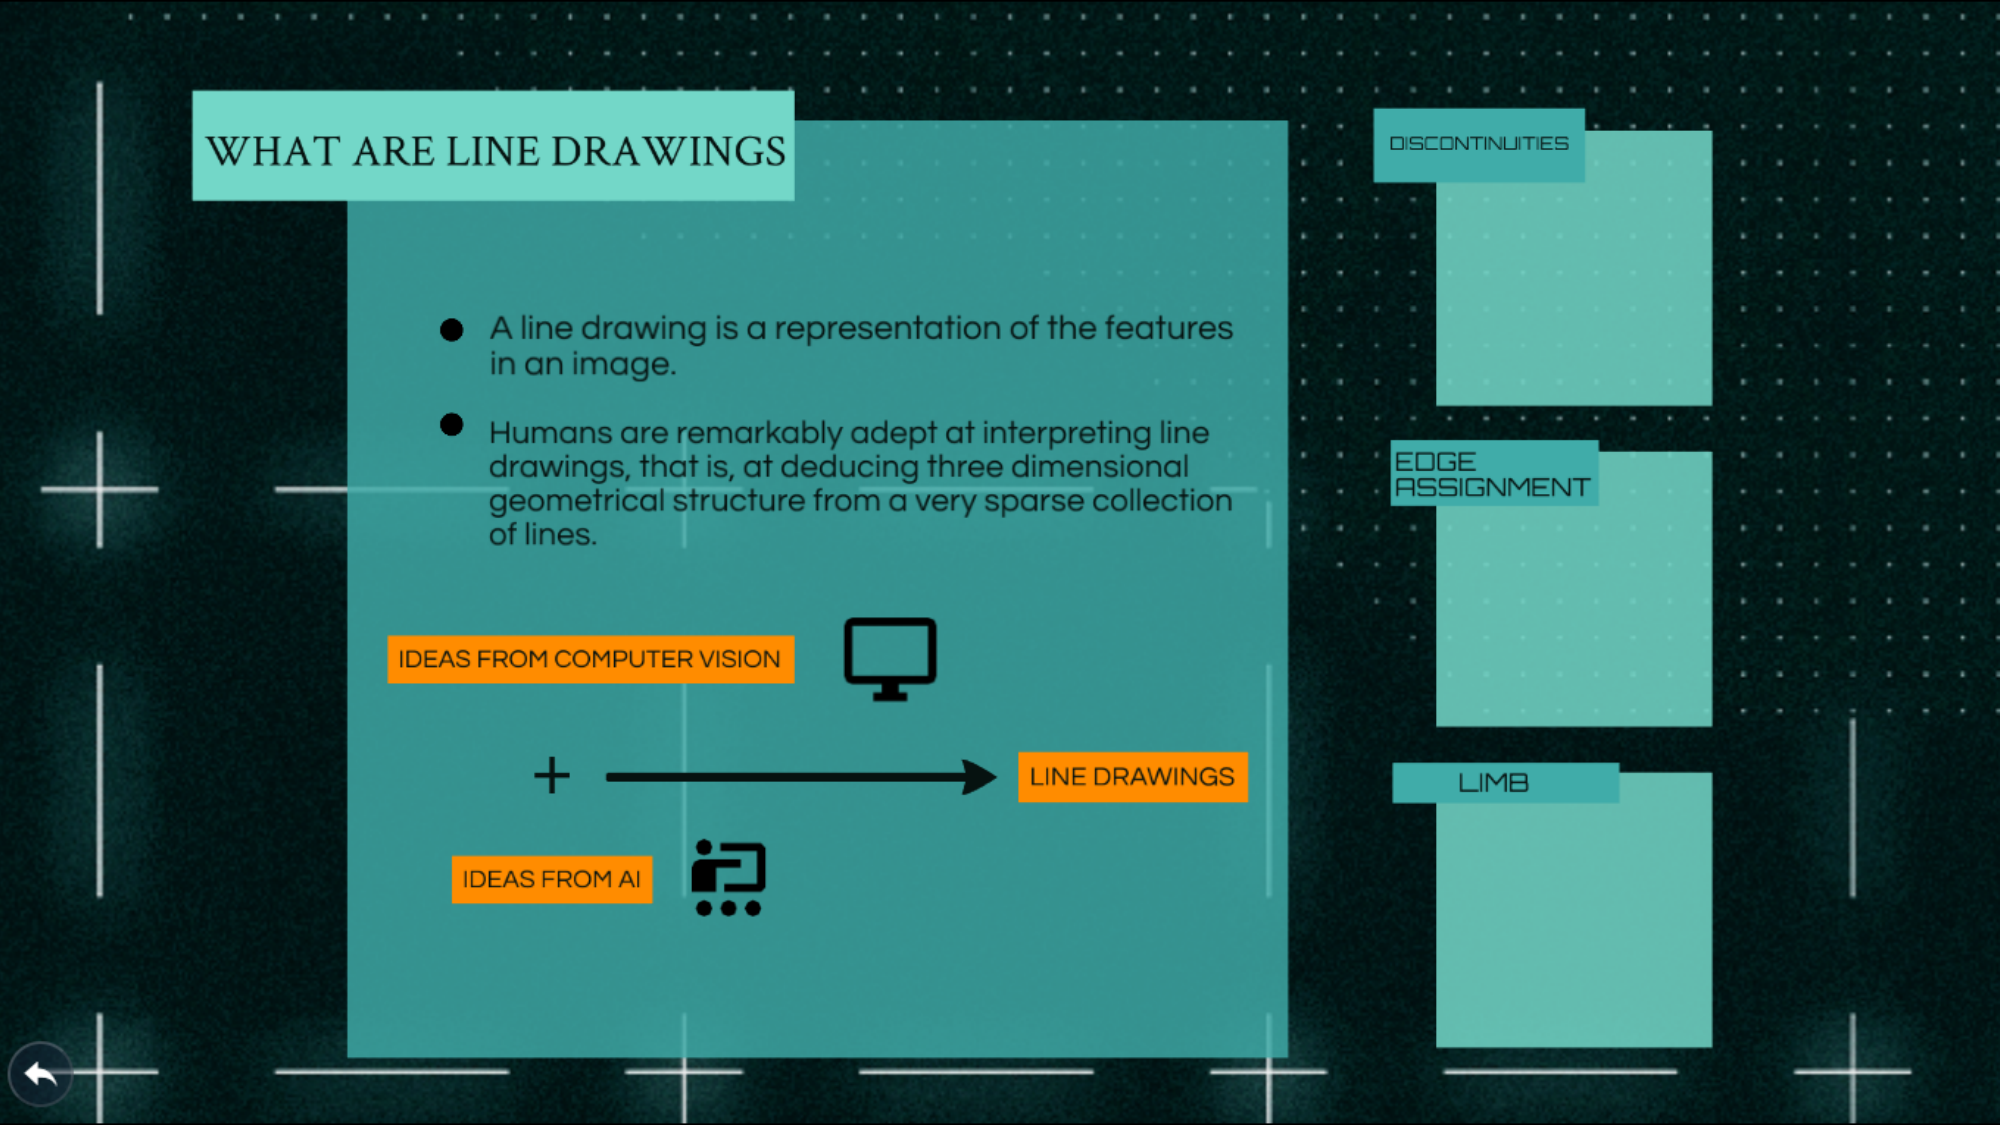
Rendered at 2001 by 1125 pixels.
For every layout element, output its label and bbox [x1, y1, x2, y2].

list [0, 0, 2000, 1125]
